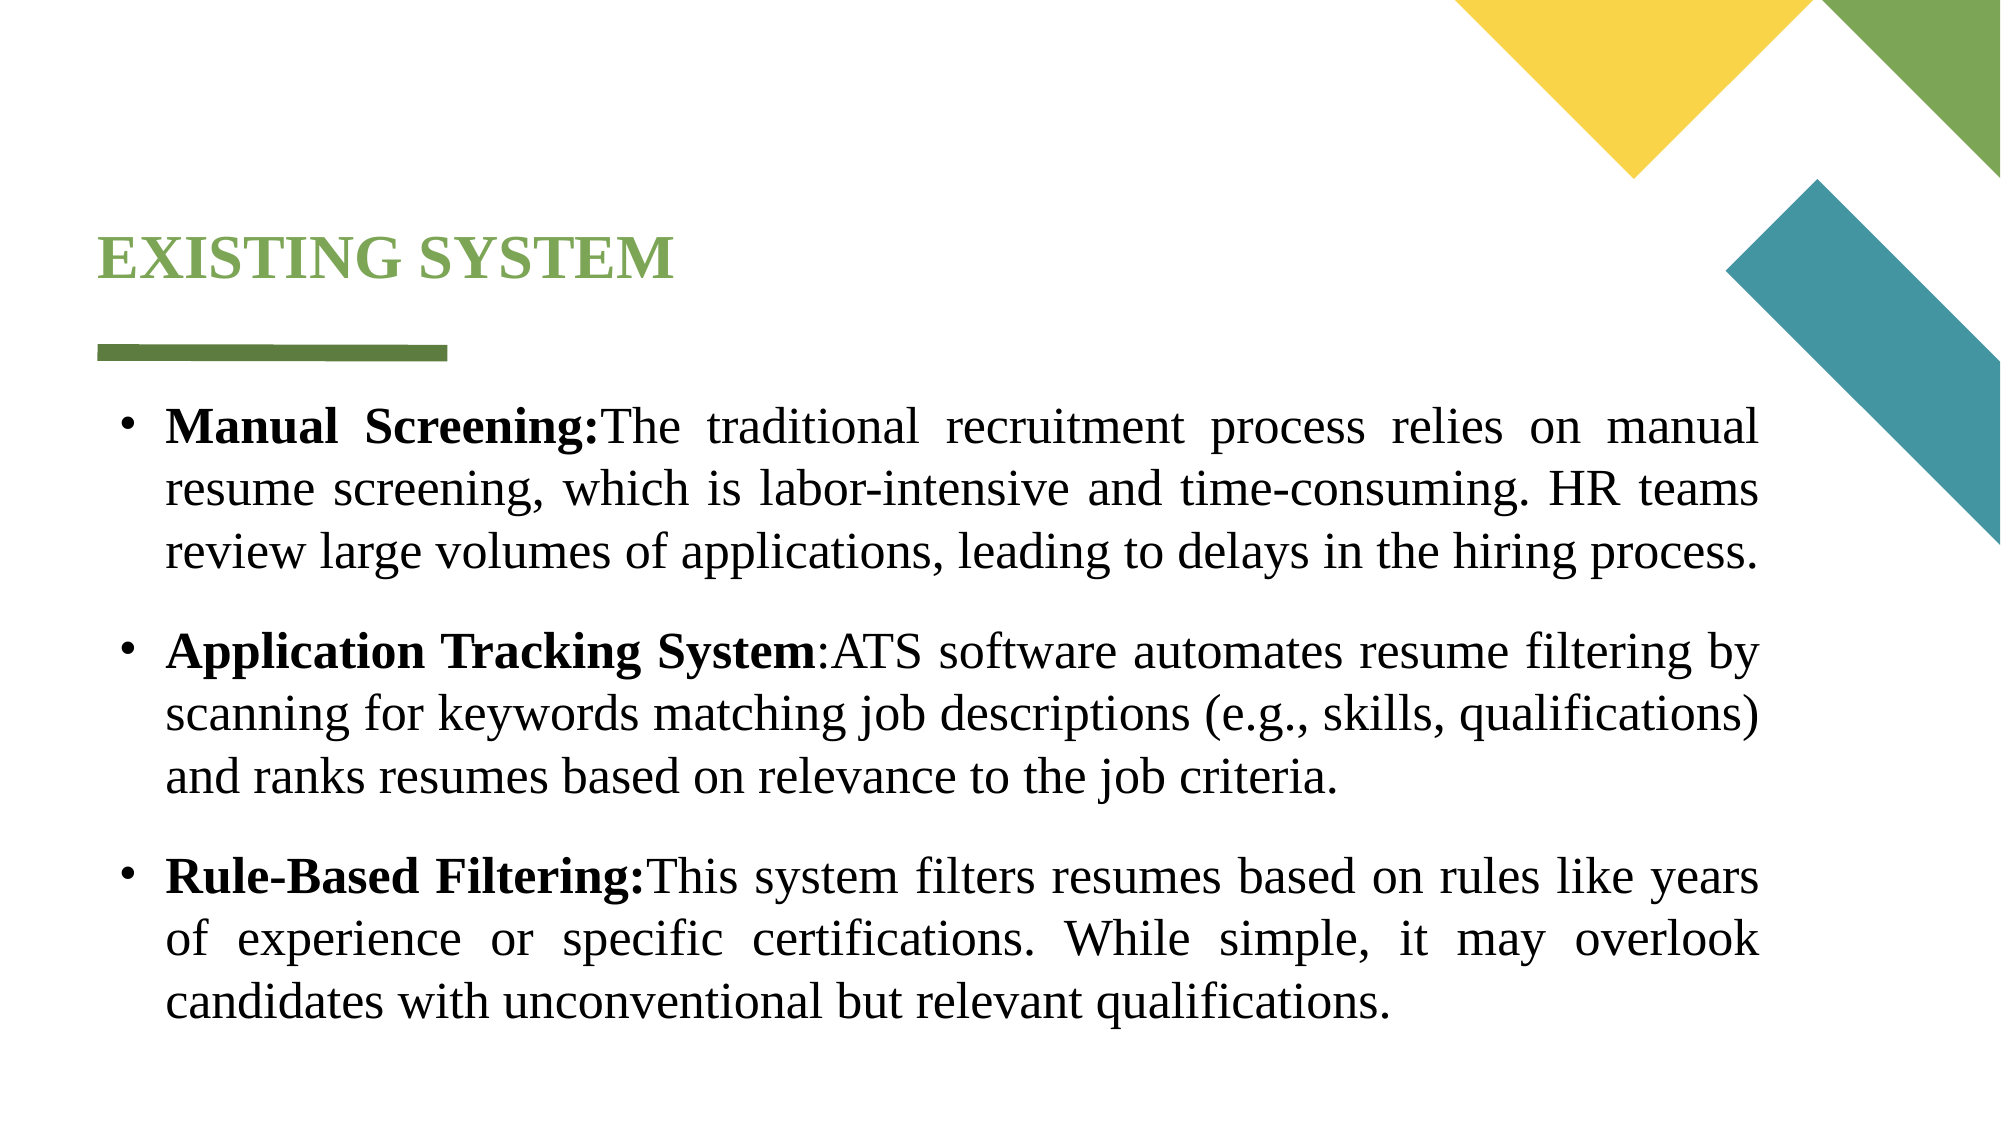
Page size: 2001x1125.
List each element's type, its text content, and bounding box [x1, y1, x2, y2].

text_box [350, 290, 1022, 394]
title EXISTING SYSTEM [97, 45, 1702, 291]
list Manual Screening:The traditional recruitment process relies on manual resume screening, which is labor-intensive and time-consuming. HR teams review large volumes of applications, leading to delays in the hiring process. Application Tracking System:ATS software automates resume filtering by scanning for keywords matching job descriptions (e.g., skills, qualifications) and ranks resumes based on relevance to the job criteria. Rule-Based Filtering:This system filters resumes based on rules like years of experience or specific certifications. While simple, it may overlook candidates with unconventional but relevant qualifications. [118, 383, 1761, 1125]
text_box [1277, 250, 2000, 352]
